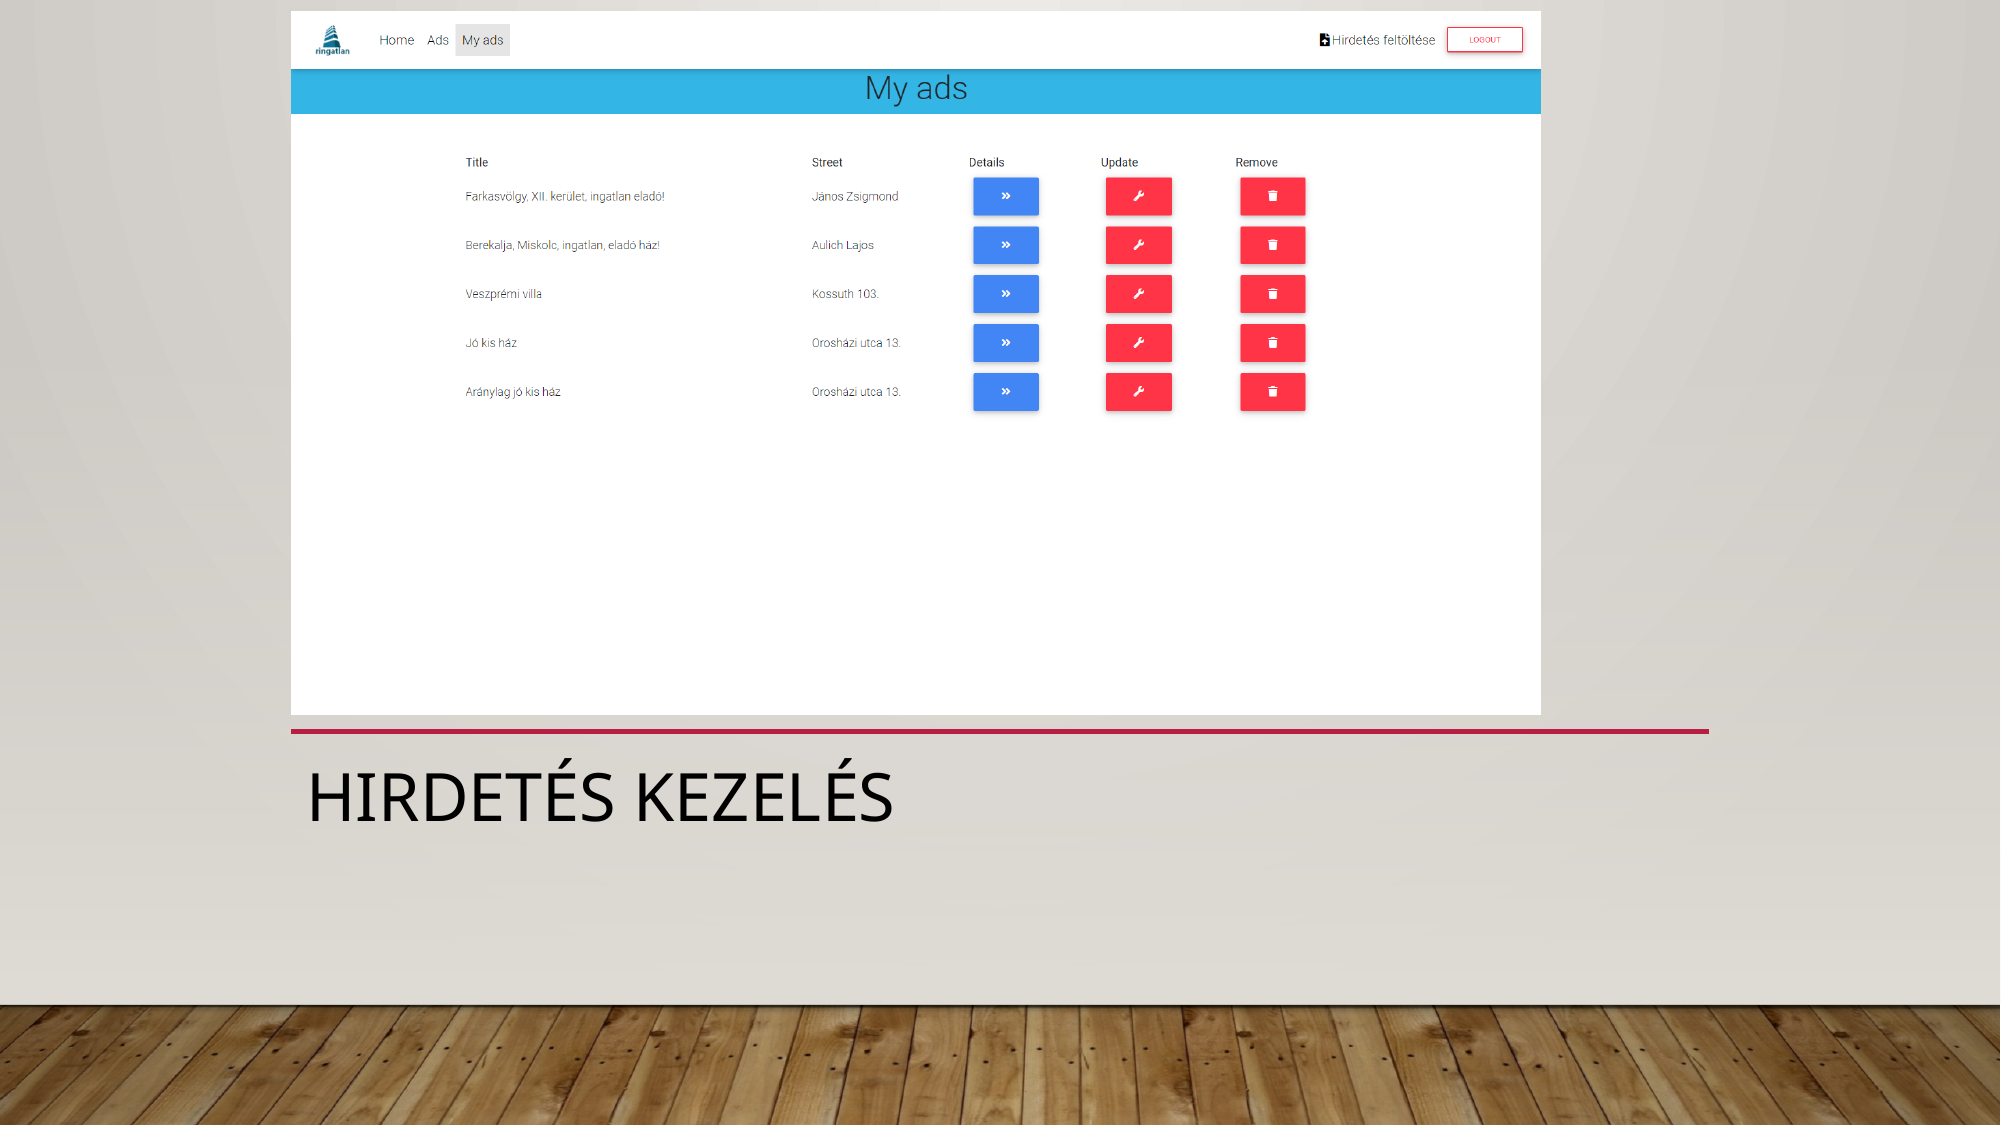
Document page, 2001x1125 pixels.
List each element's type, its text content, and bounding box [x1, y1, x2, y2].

text_box [0, 0, 2000, 330]
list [291, 11, 1542, 715]
picture [0, 1006, 2000, 1125]
text_box [0, 330, 2000, 1004]
title Hirdetés kezelés [291, 756, 1712, 896]
